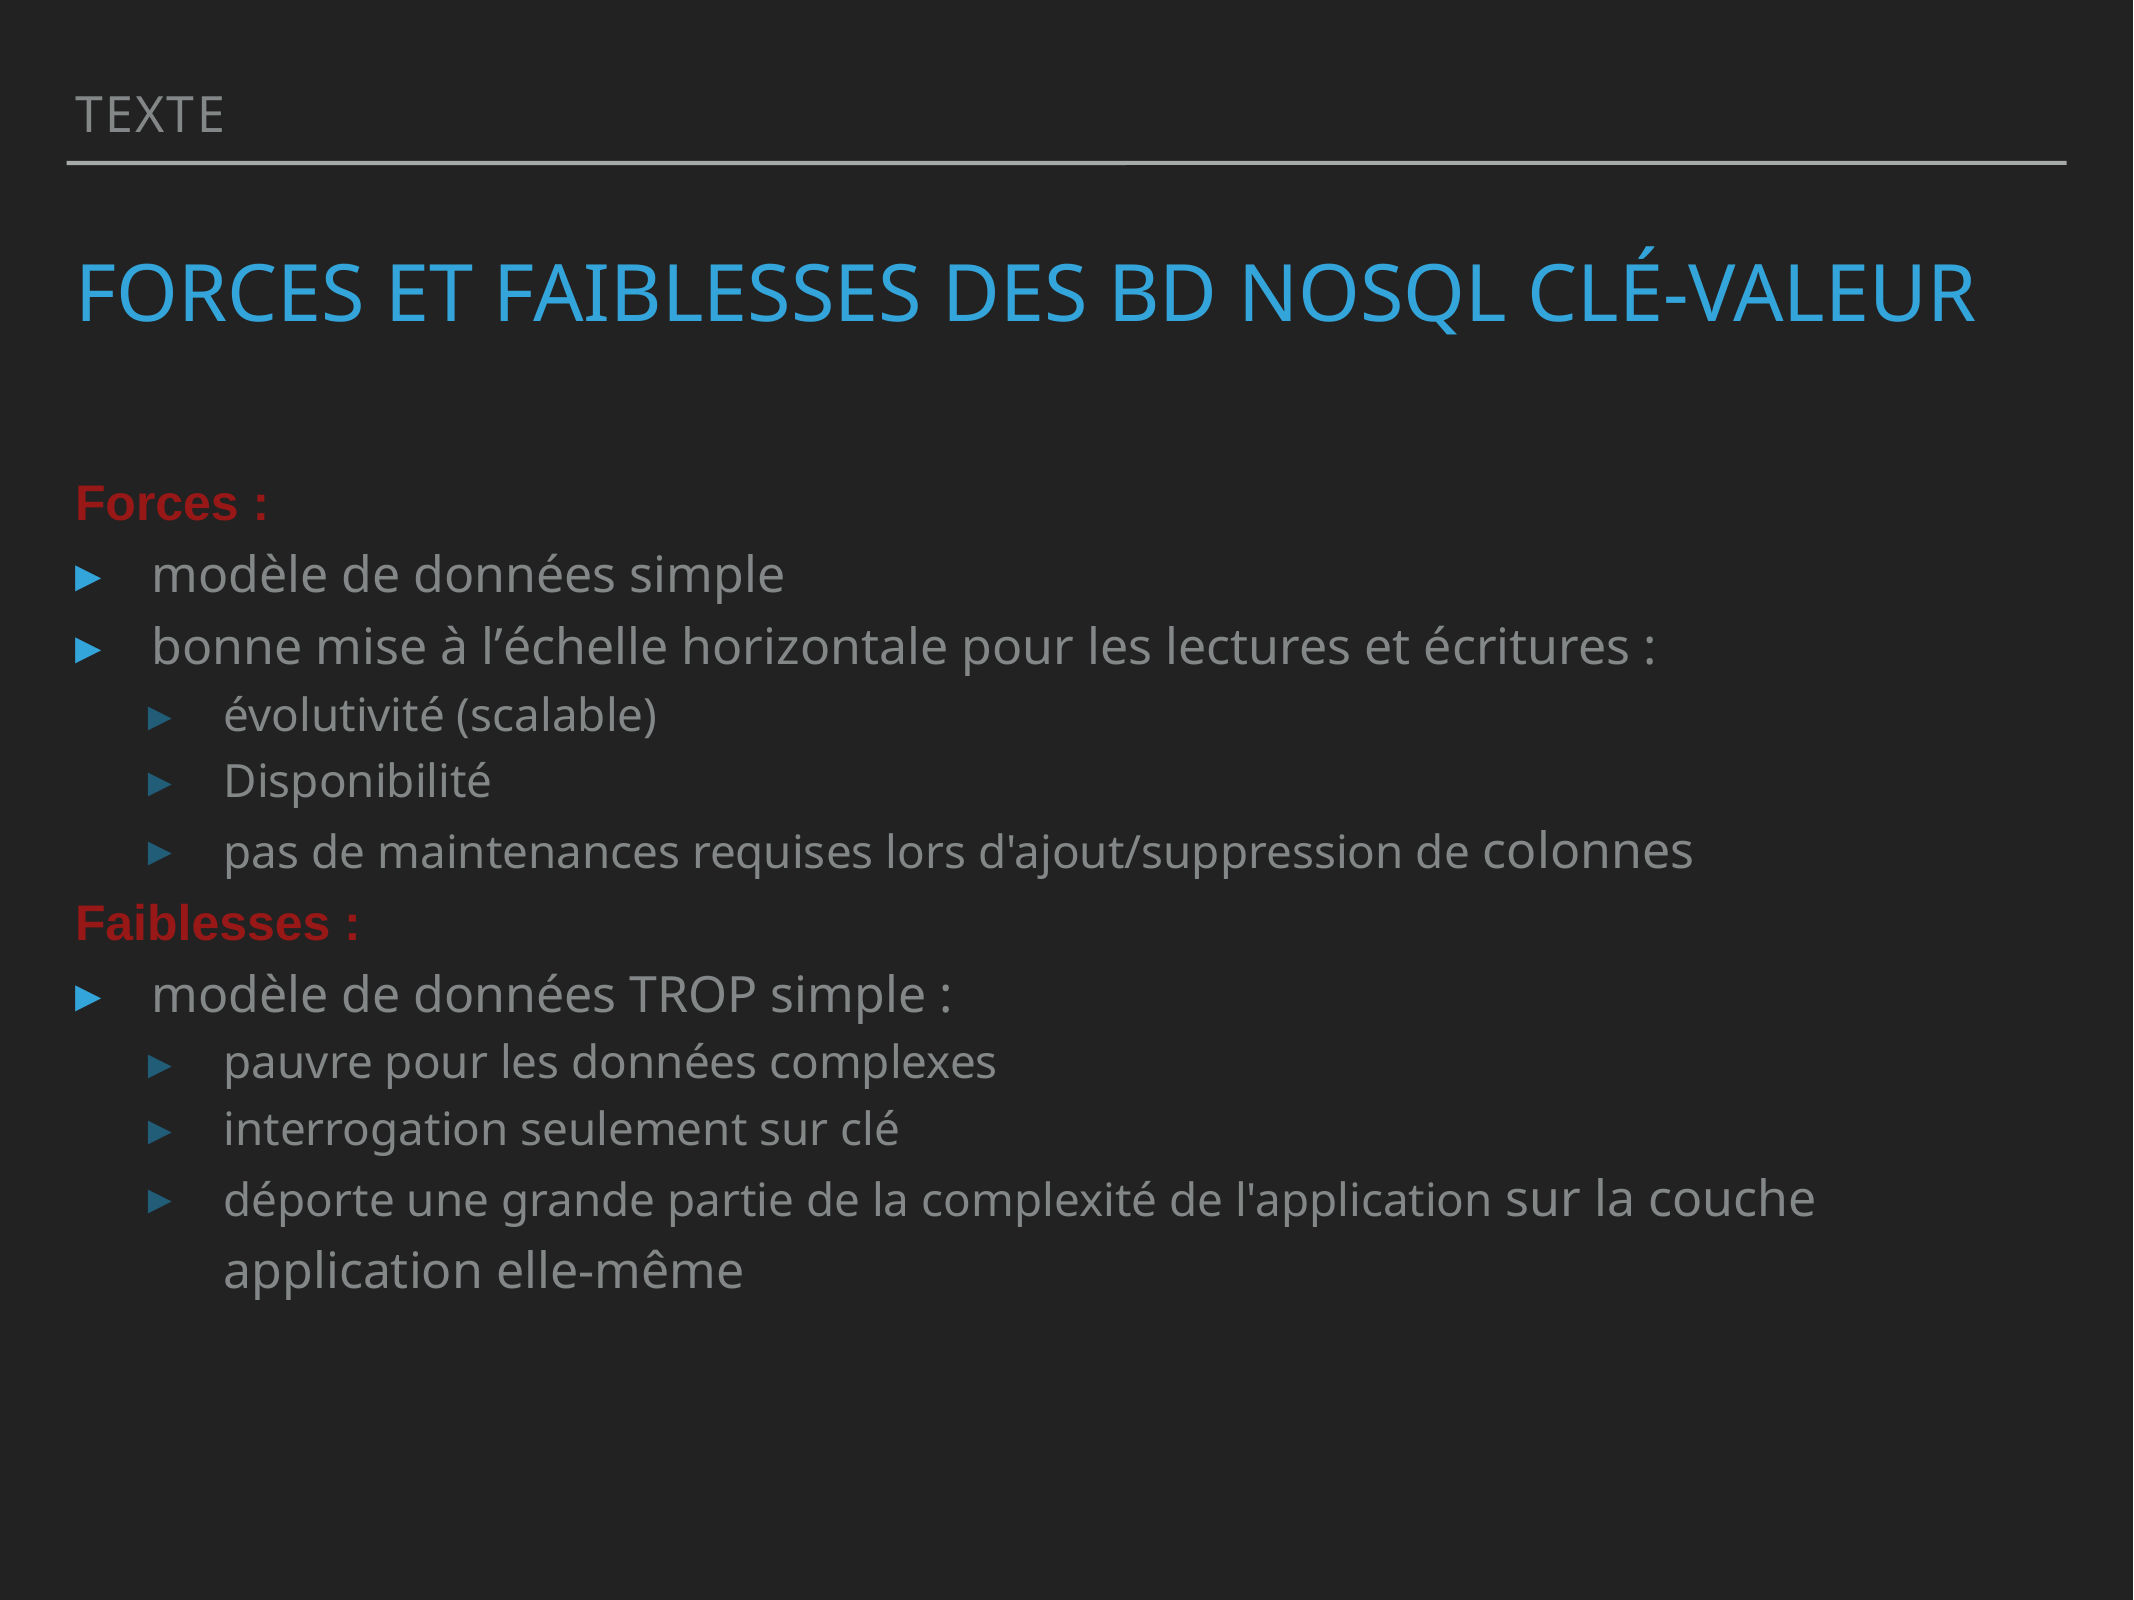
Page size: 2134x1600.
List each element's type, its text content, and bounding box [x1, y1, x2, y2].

title Forces et faiblesses des BD NoSQL clé-valeur [66, 251, 2068, 372]
list Texte [66, 74, 1901, 151]
list Forces : modèle de données simple bonne mise à lʼéchelle horizontale pour les lectures et écritures : évolutivité (scalable) Disponibilité pas de maintenances requises lors d'ajout/suppression de colonnes Faiblesses : modèle de données TROP simple : pauvre pour les données complexes interrogation seulement sur clé déporte une grande partie de la complexité de l'application sur la couche application elle-même [66, 449, 2068, 1453]
